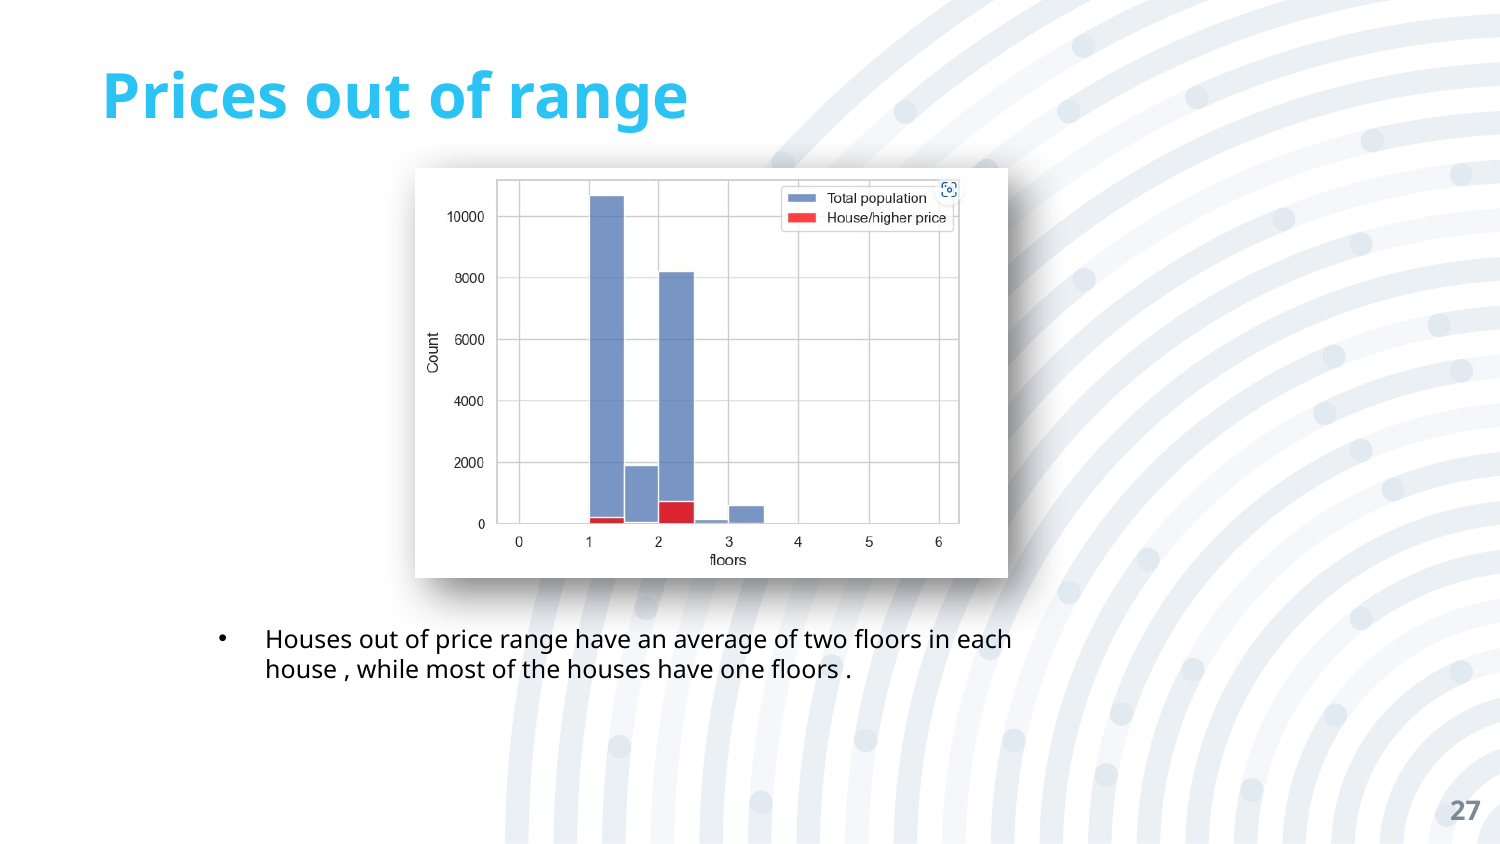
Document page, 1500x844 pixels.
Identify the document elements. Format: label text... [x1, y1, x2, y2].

slide_number 27 [1391, 779, 1482, 844]
text_box Houses out of price range have an average of two floors in each house , while most of the houses have one floors . [203, 615, 1100, 726]
text_box Prices out of range [87, 48, 838, 139]
picture [415, 167, 1008, 578]
